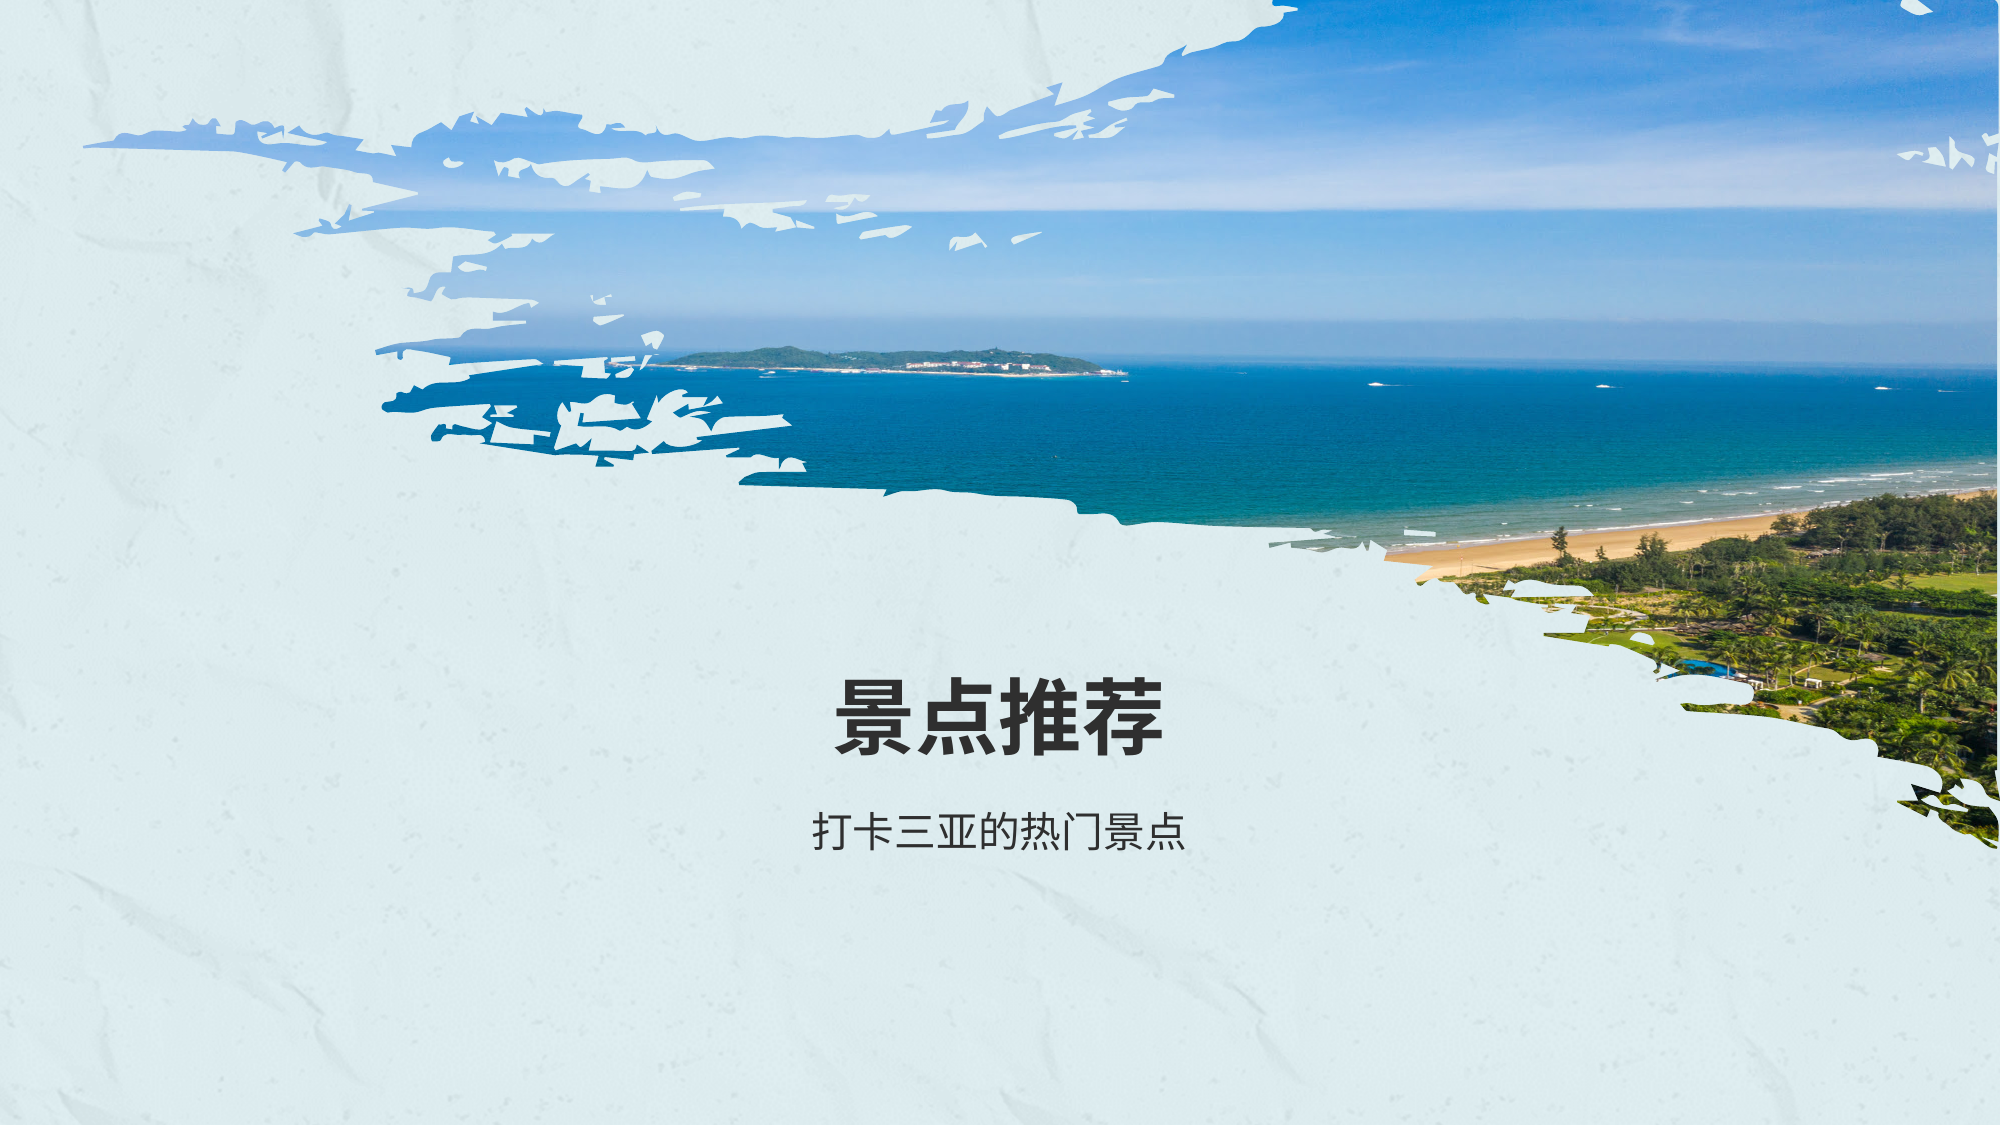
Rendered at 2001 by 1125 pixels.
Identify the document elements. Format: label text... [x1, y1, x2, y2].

list 打卡三亚的热门景点 [336, 788, 1662, 939]
picture [0, 0, 2000, 1125]
title 景点推荐 [336, 562, 1662, 773]
